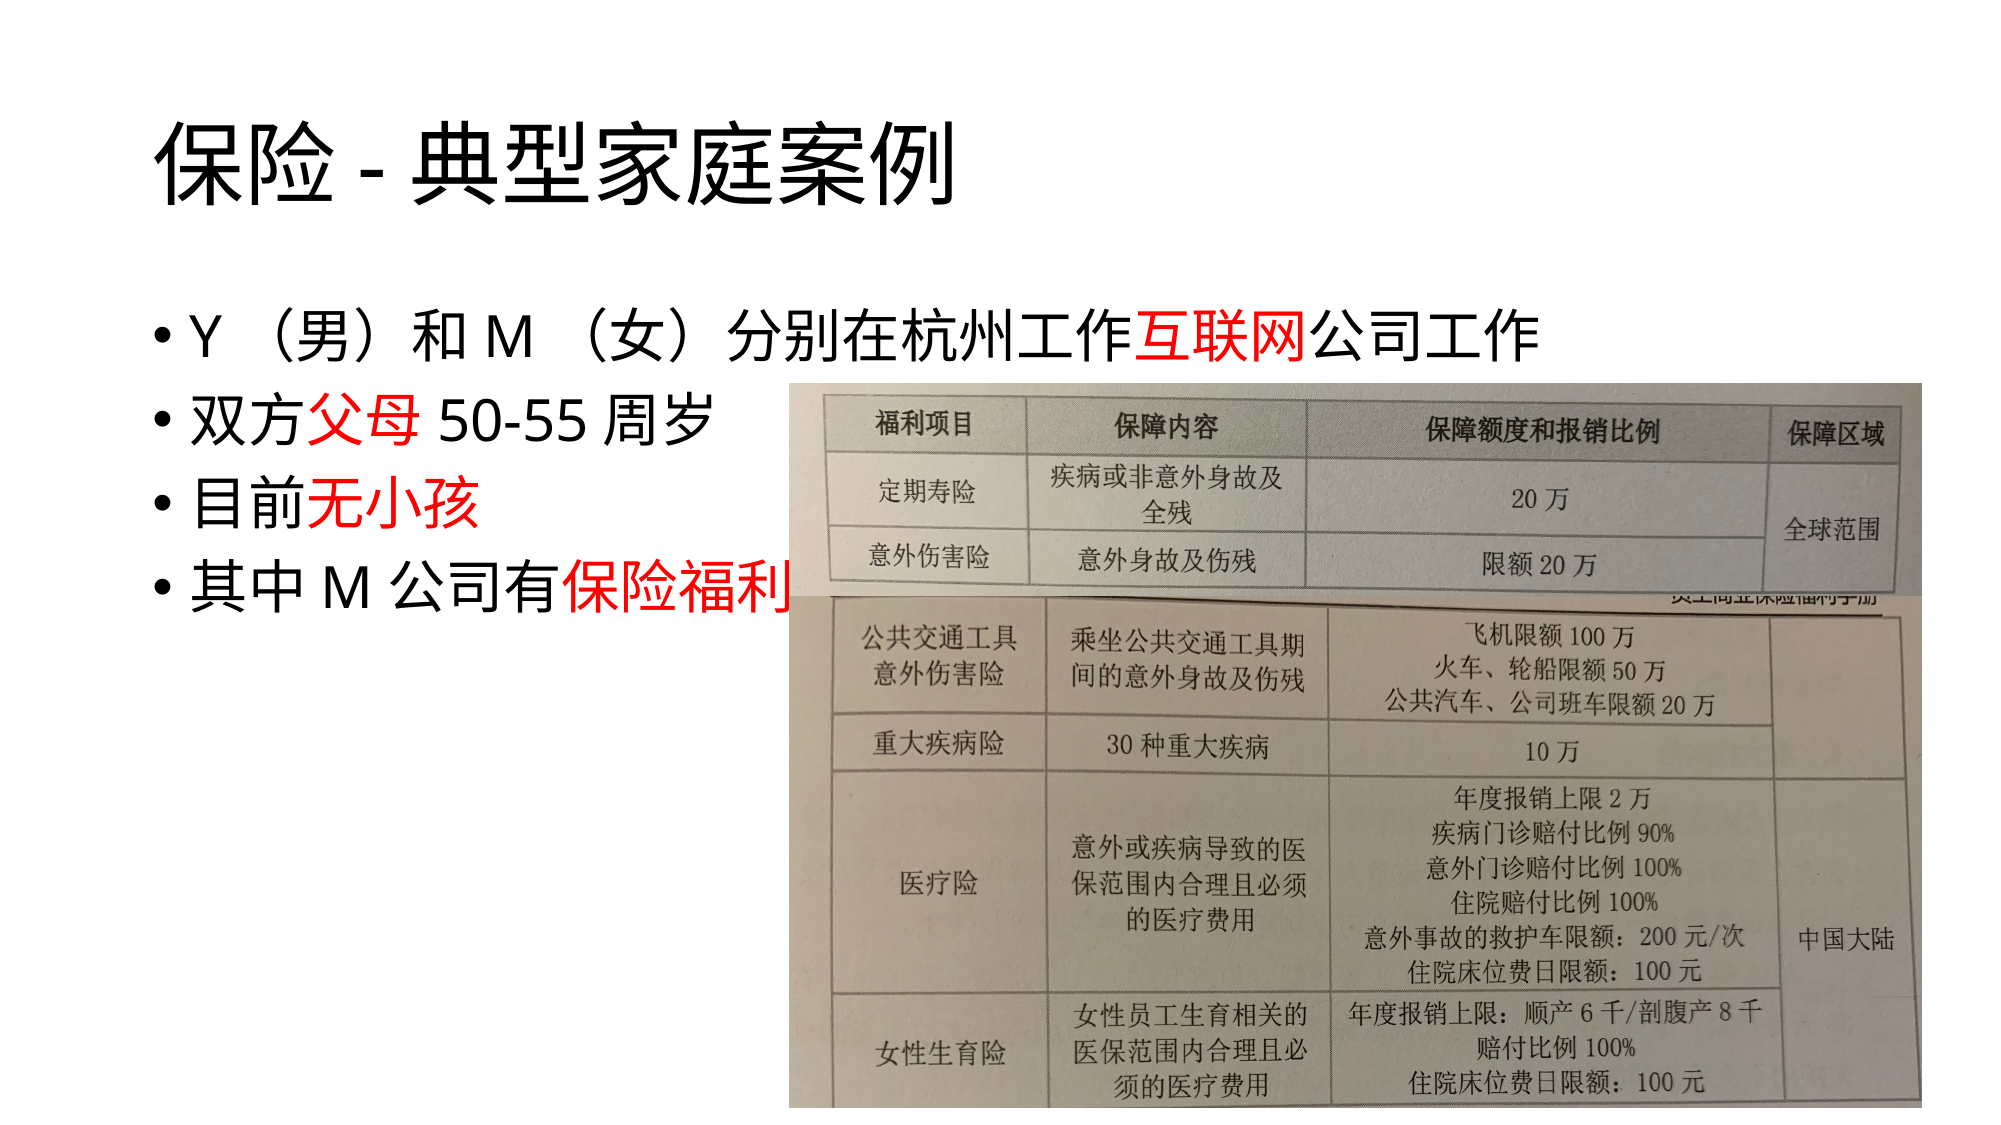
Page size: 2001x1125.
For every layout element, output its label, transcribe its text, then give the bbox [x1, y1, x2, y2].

list Y（男）和M（女）分别在杭州工作互联网公司工作 双方父母50-55周岁 目前无小孩 其中M公司有保险福利 [137, 299, 1863, 1014]
picture [789, 383, 1922, 1108]
title 保险-典型家庭案例 [137, 59, 1863, 278]
